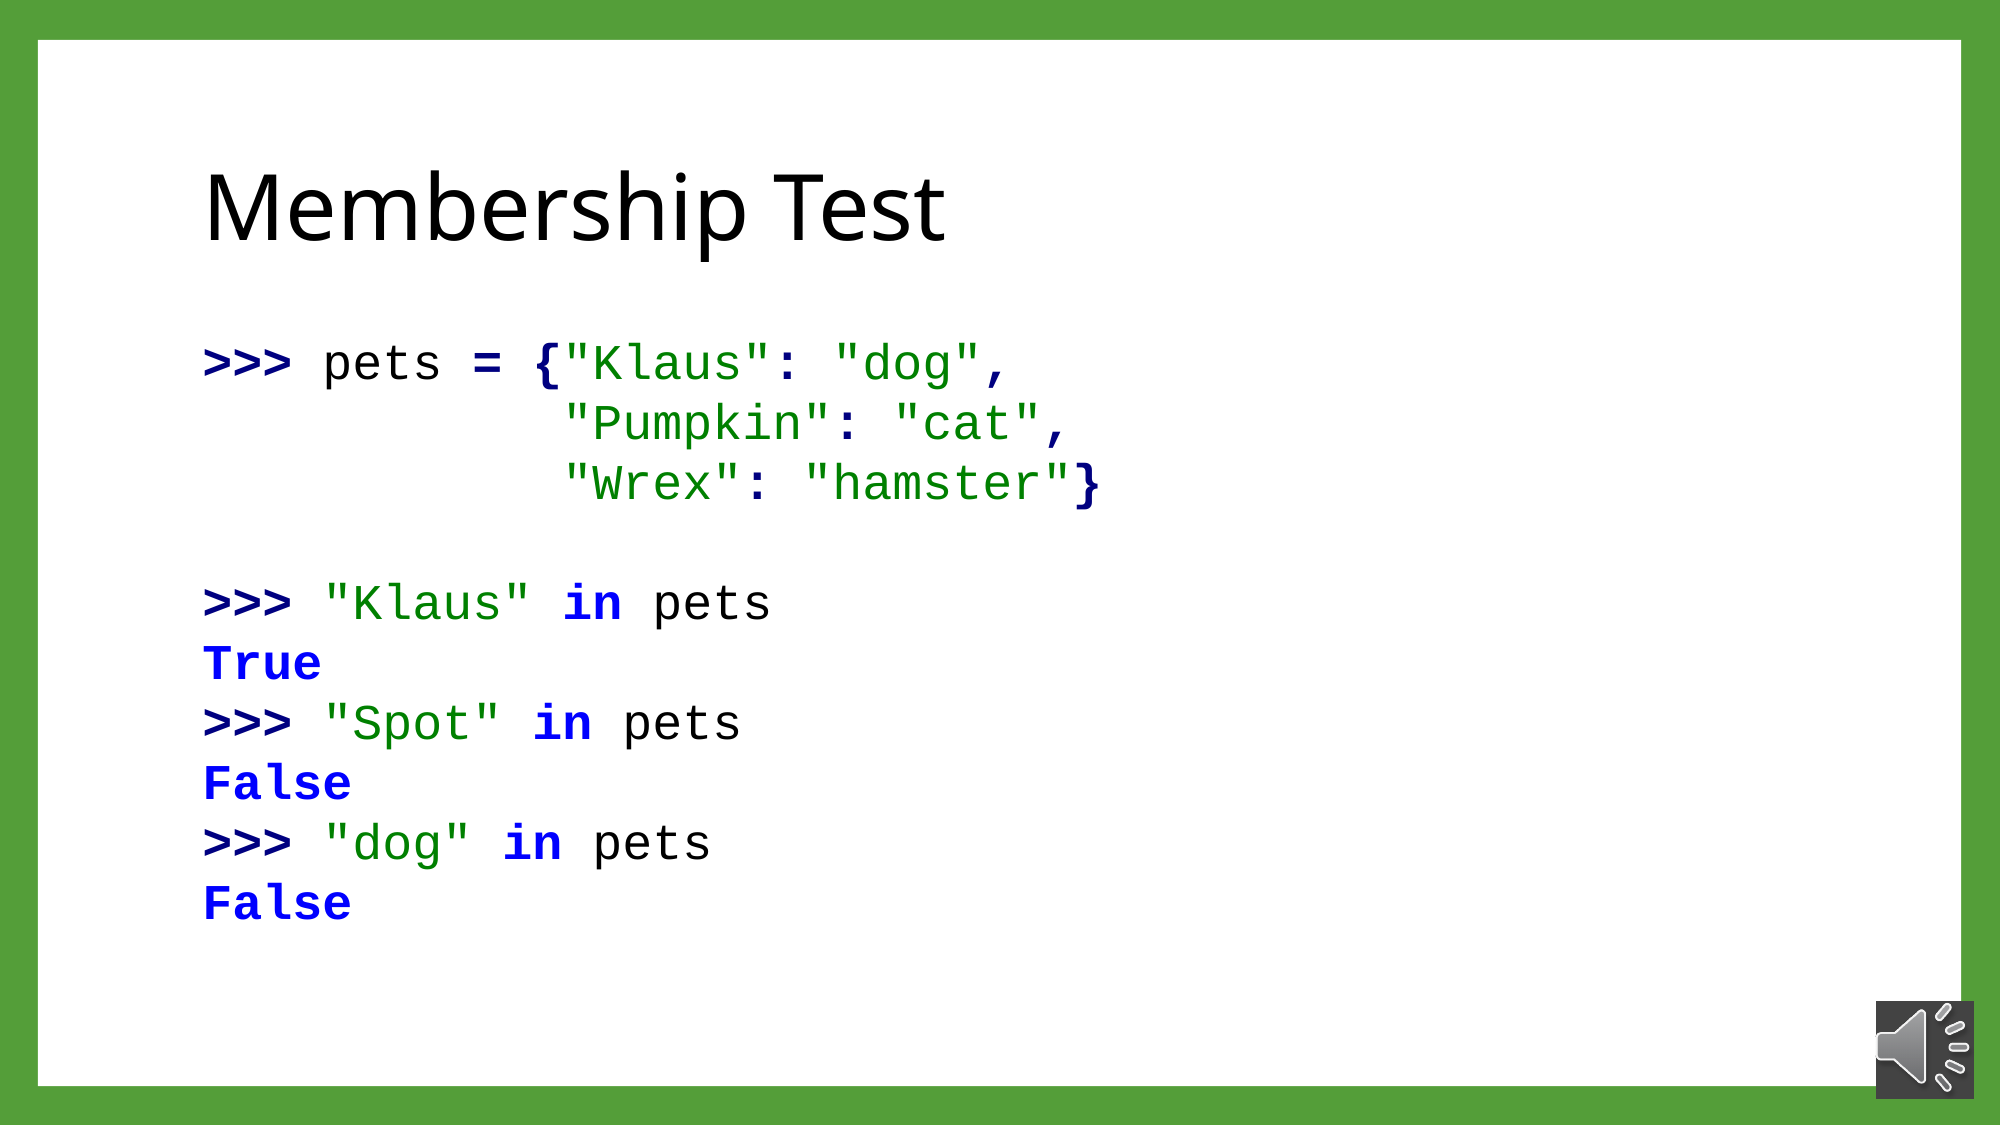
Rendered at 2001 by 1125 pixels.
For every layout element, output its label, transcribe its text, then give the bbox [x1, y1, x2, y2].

picture [1874, 999, 1976, 1101]
text_box >>> pets = {"Klaus": "dog", "Pumpkin": "cat", "Wrex": "hamster"} >>> "Klaus" in pets True >>> "Spot" in pets False >>> "dog" in pets False [187, 322, 1537, 938]
title Membership Test [187, 99, 1808, 323]
